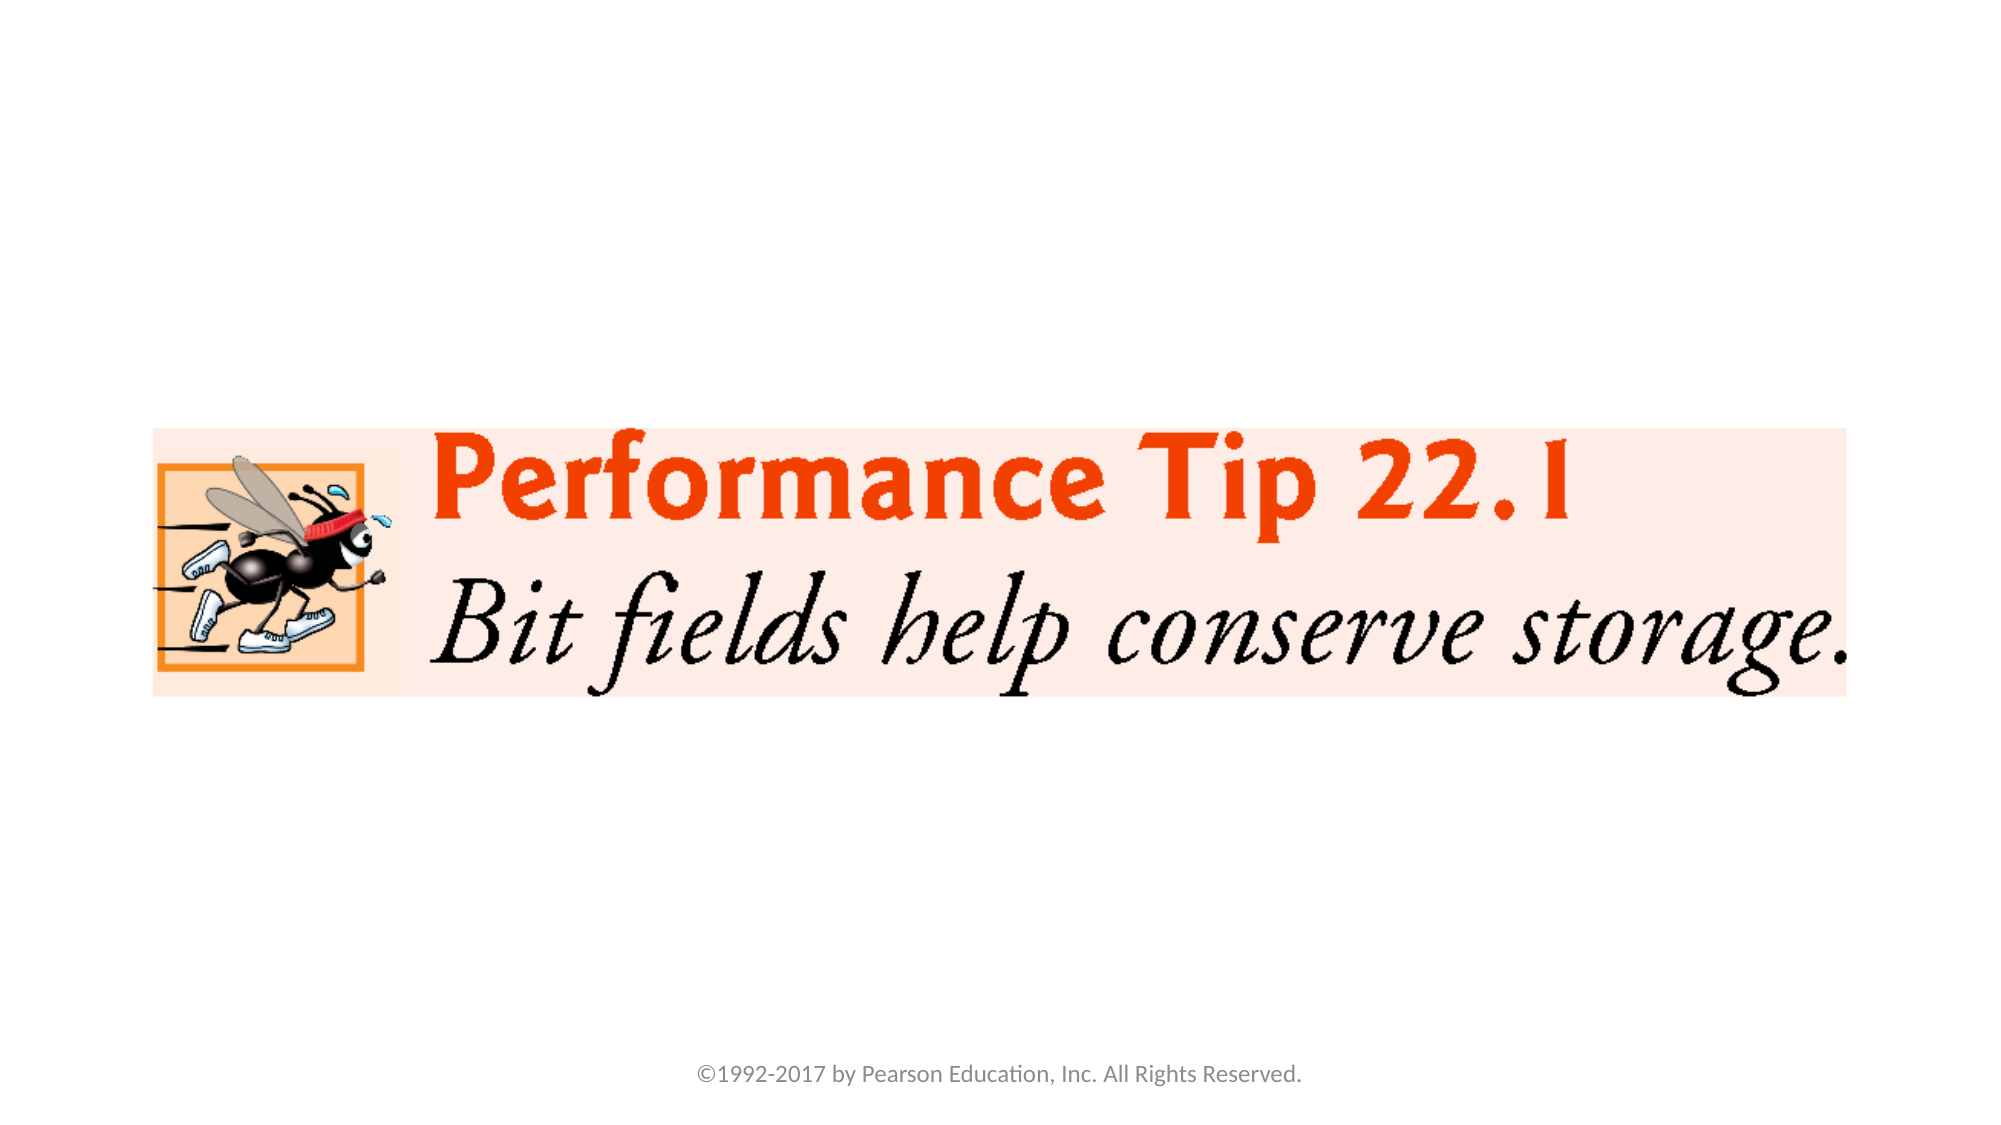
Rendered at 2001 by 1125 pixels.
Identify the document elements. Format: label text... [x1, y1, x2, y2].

footer ©1992-2017 by Pearson Education, Inc. All Rights Reserved. [662, 1042, 1338, 1103]
picture [0, 275, 2000, 850]
